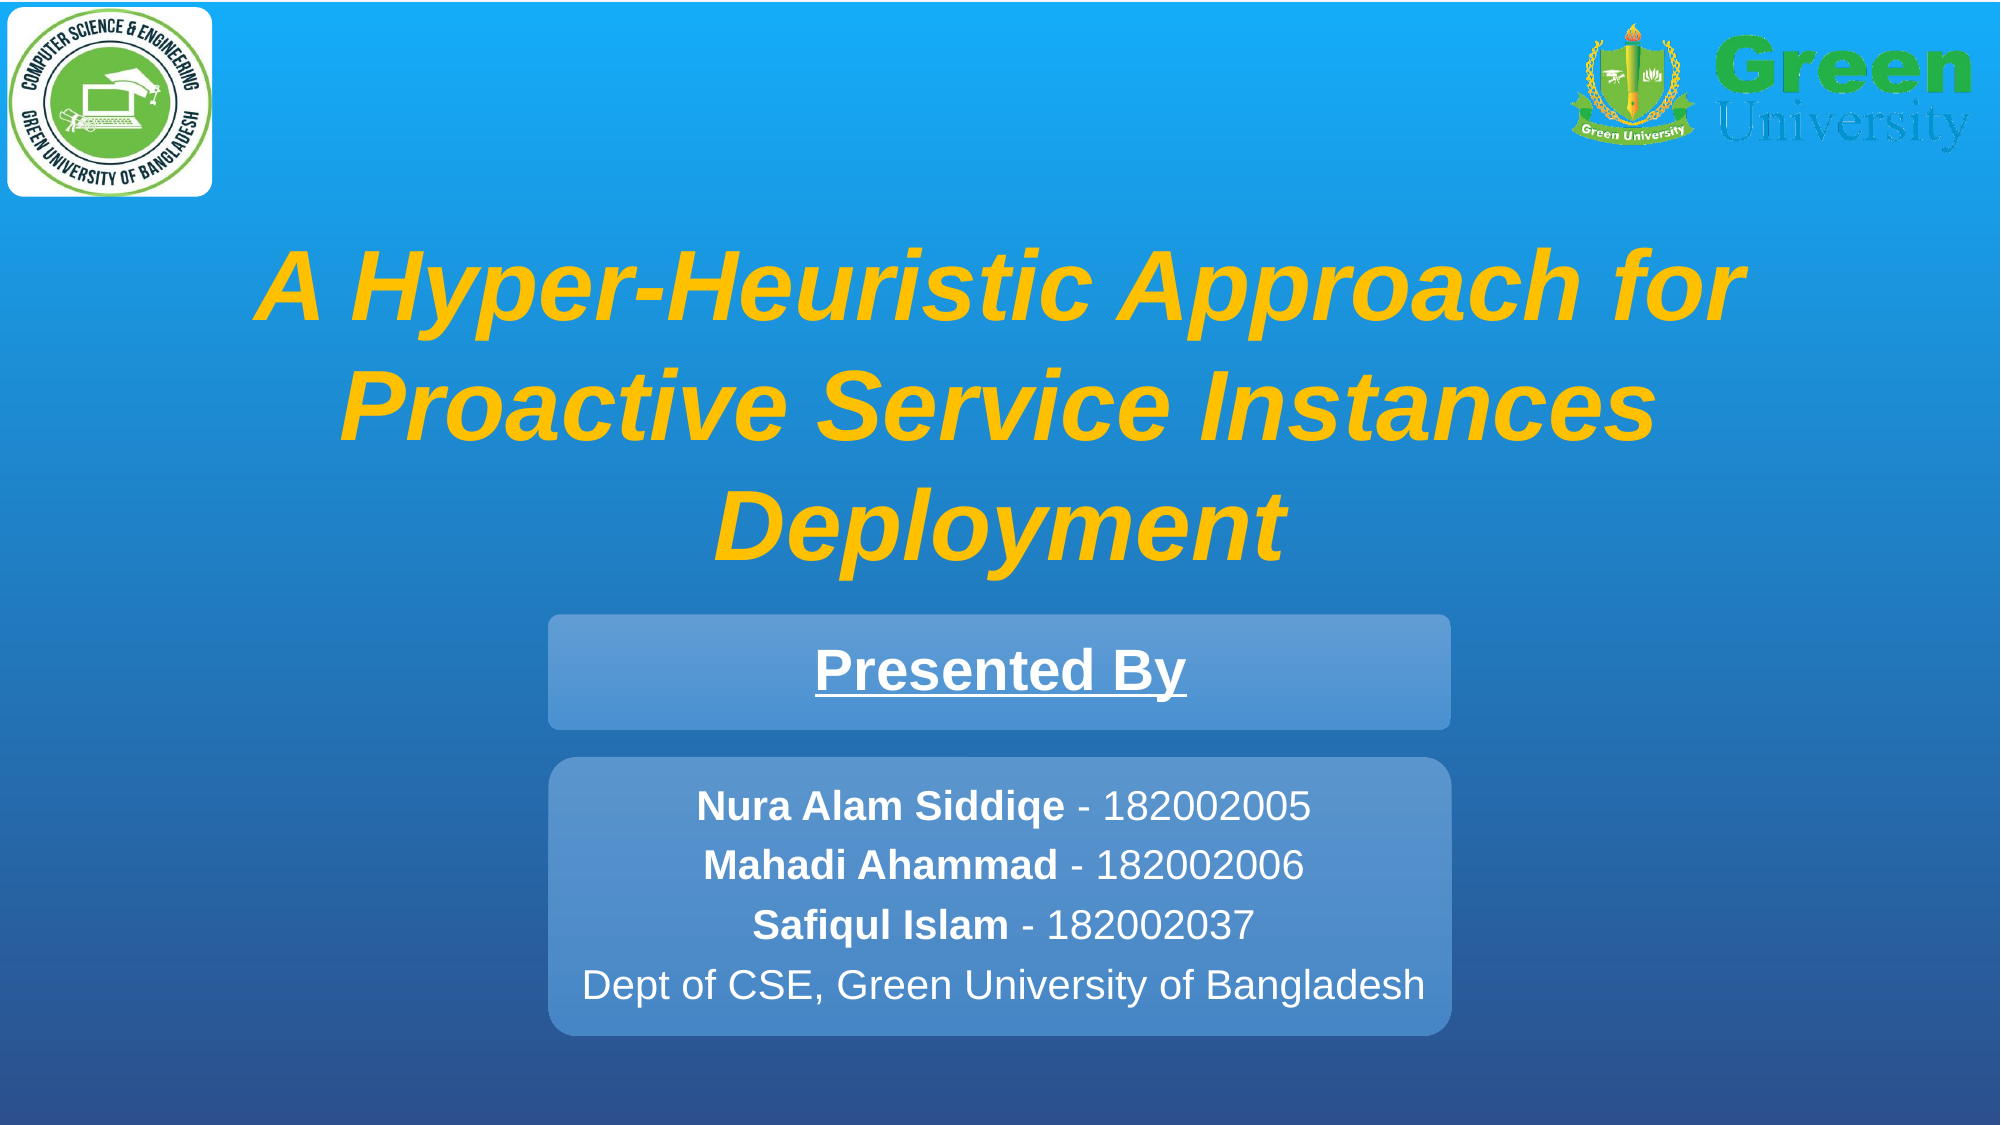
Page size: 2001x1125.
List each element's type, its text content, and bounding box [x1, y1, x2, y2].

text_box [0, 2, 2000, 1125]
picture [1555, 19, 1985, 174]
text_box A Hyper-Heuristic Approach for Proactive Service Instances Deployment [91, 213, 1909, 588]
picture [7, 8, 213, 197]
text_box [548, 608, 1452, 1036]
